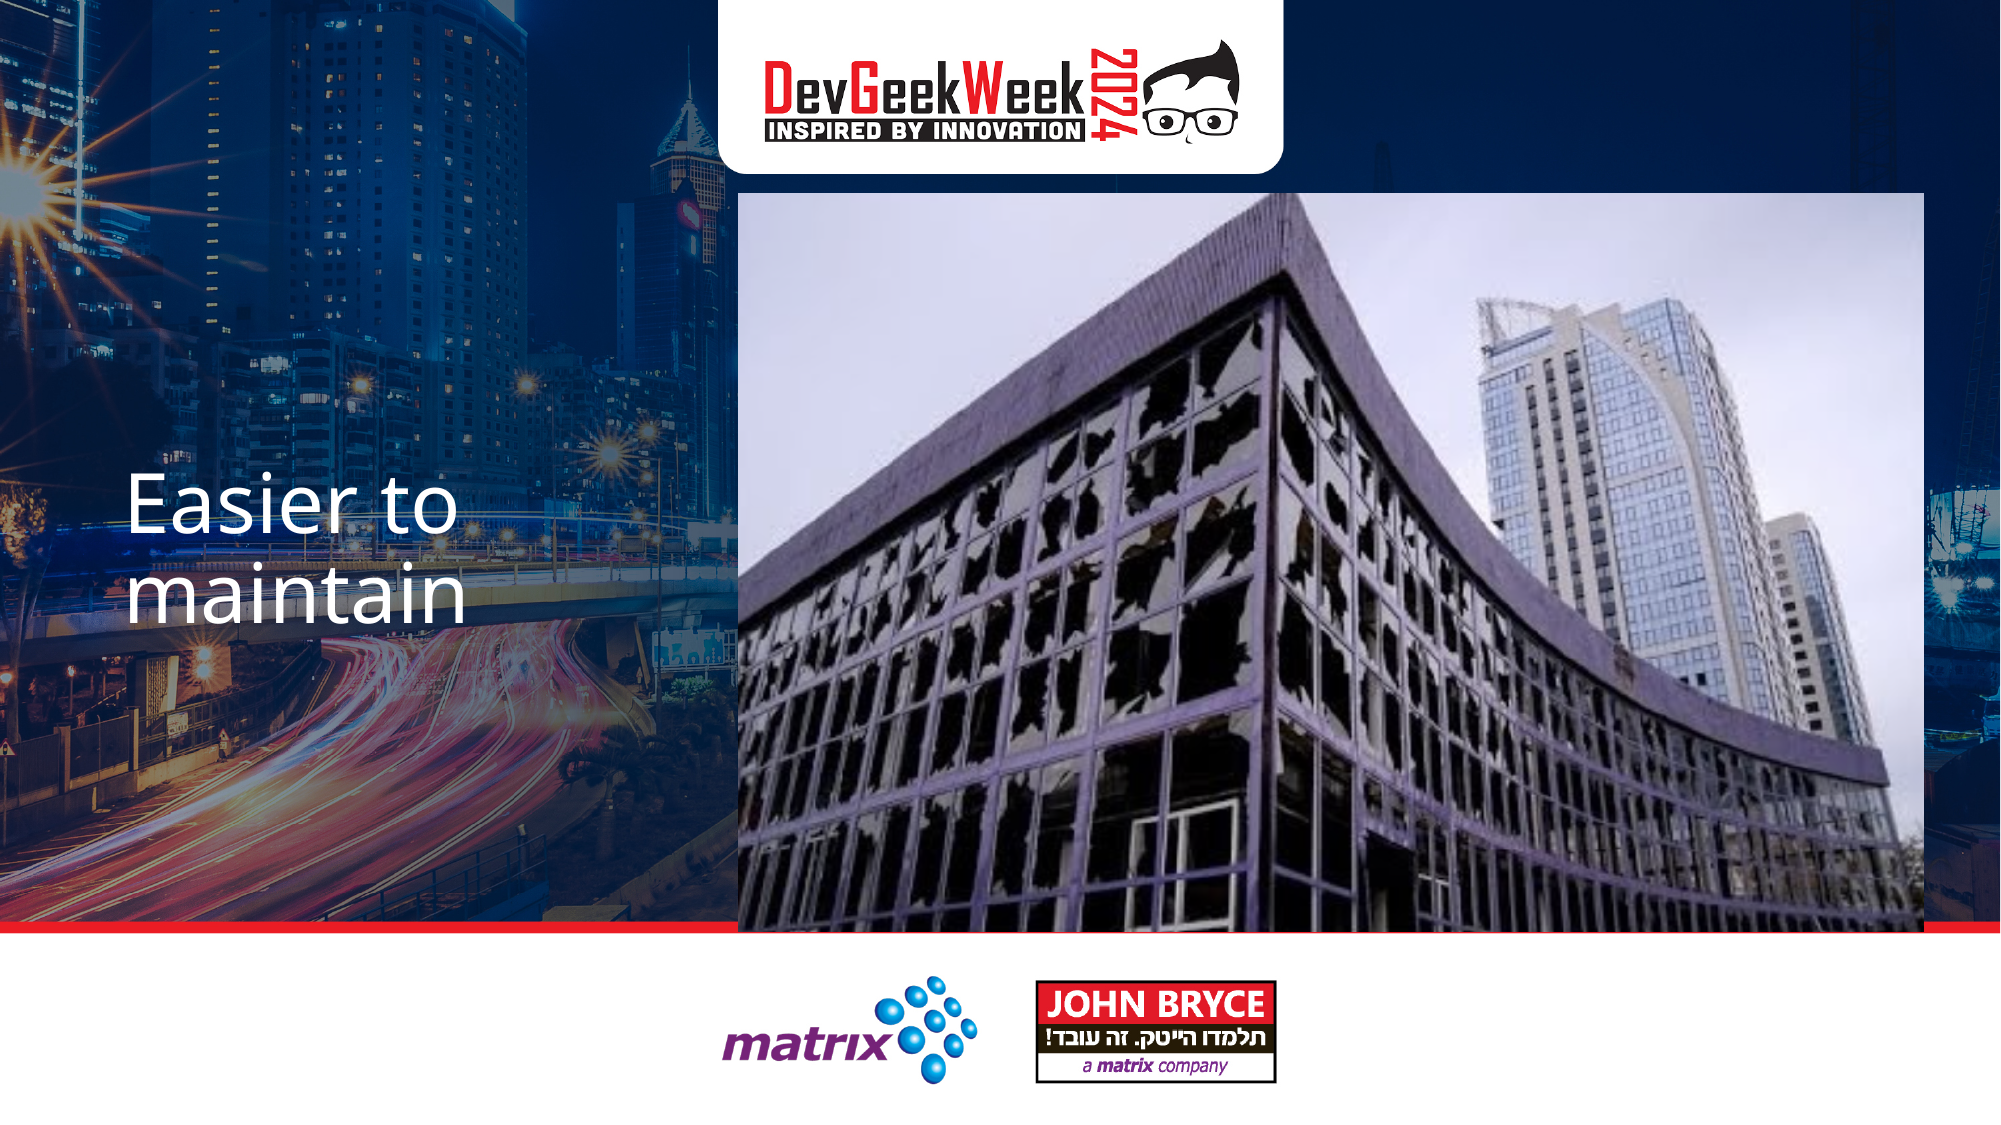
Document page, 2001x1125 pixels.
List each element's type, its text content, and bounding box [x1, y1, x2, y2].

picture [1957, 542, 1974, 553]
picture [1966, 534, 1974, 539]
title Easier to maintain [108, 453, 581, 958]
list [738, 193, 1924, 932]
picture [0, 0, 2001, 1125]
